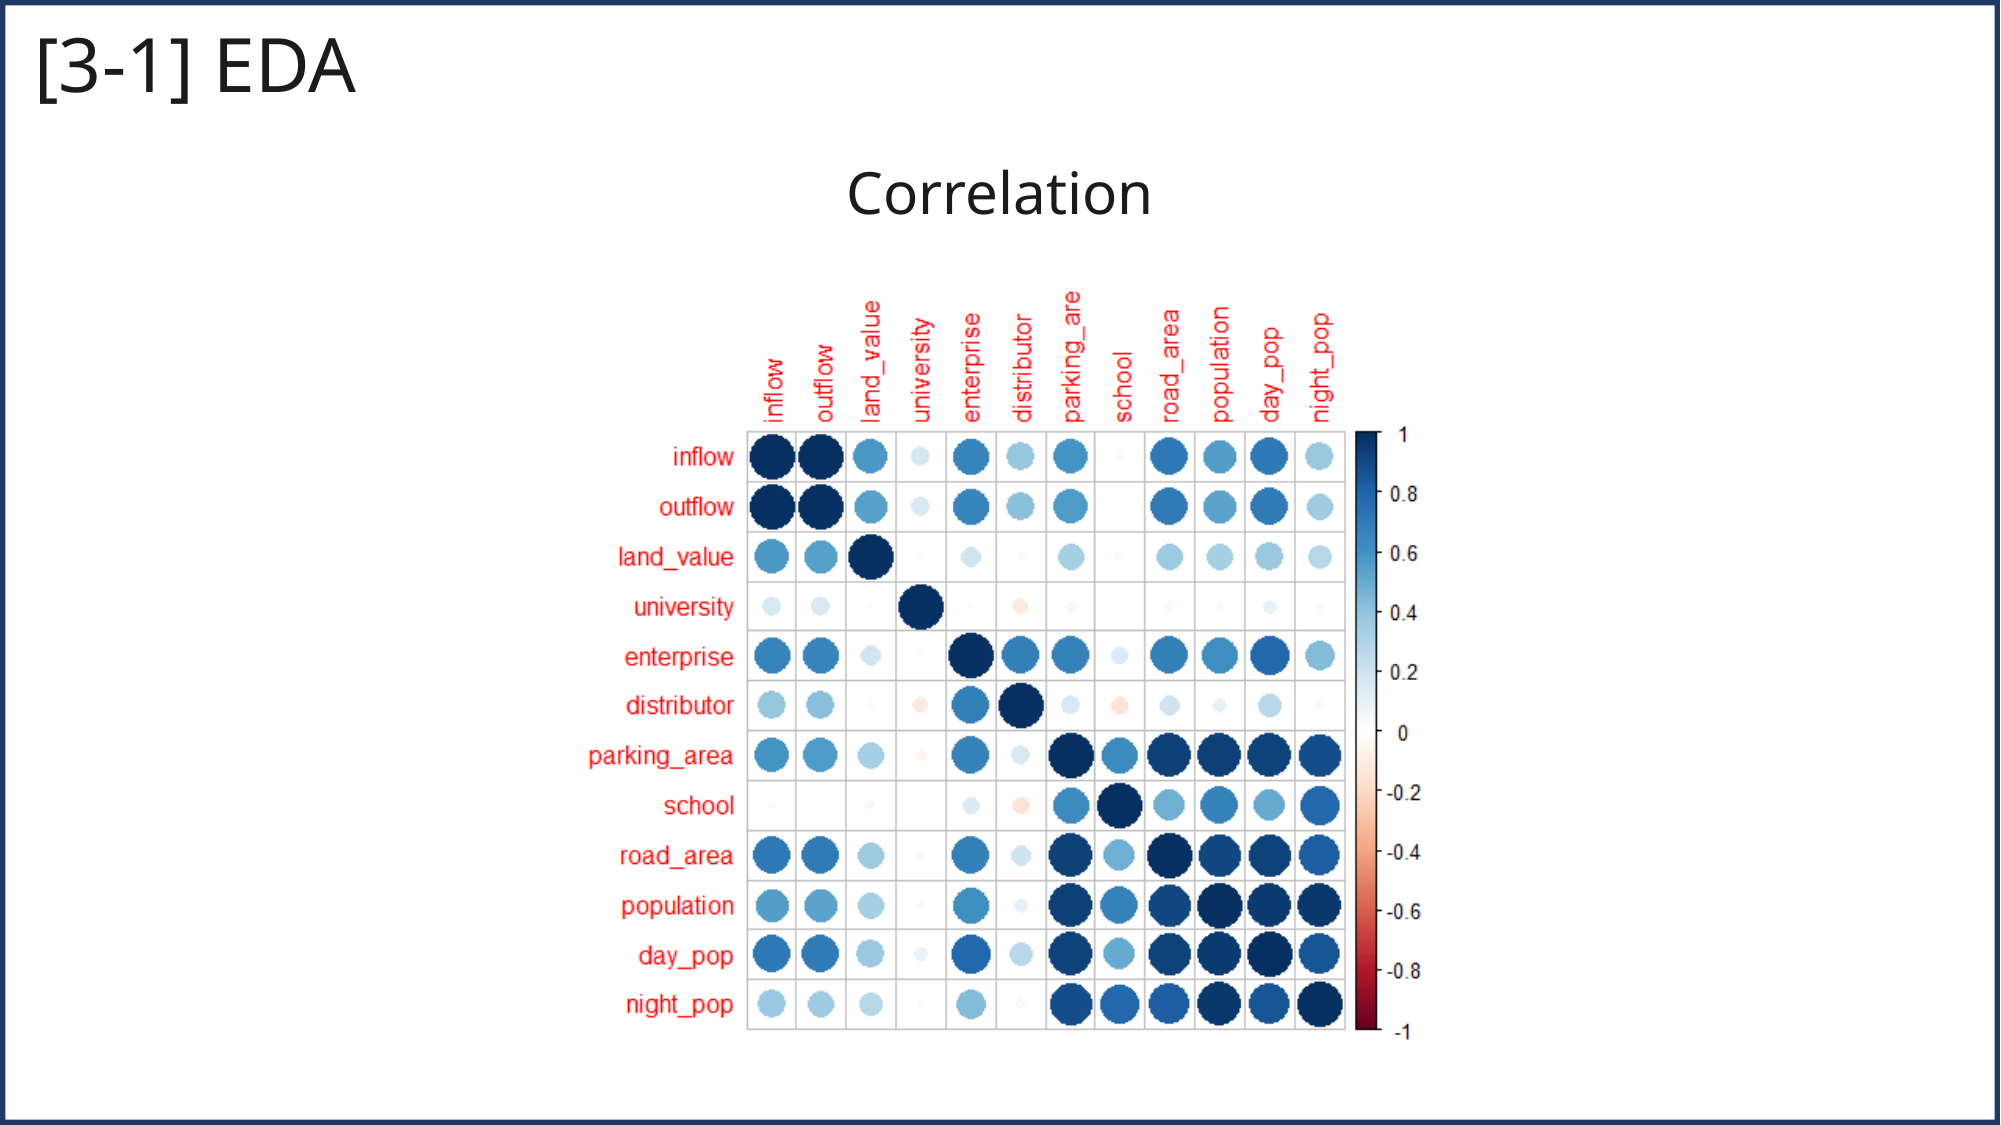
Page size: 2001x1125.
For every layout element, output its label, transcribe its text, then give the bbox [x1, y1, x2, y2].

text_box [0, 0, 2000, 1125]
text_box [3-1] EDA [0, 0, 1078, 138]
picture [373, 289, 1598, 1047]
text_box Correlation [449, 133, 1551, 250]
